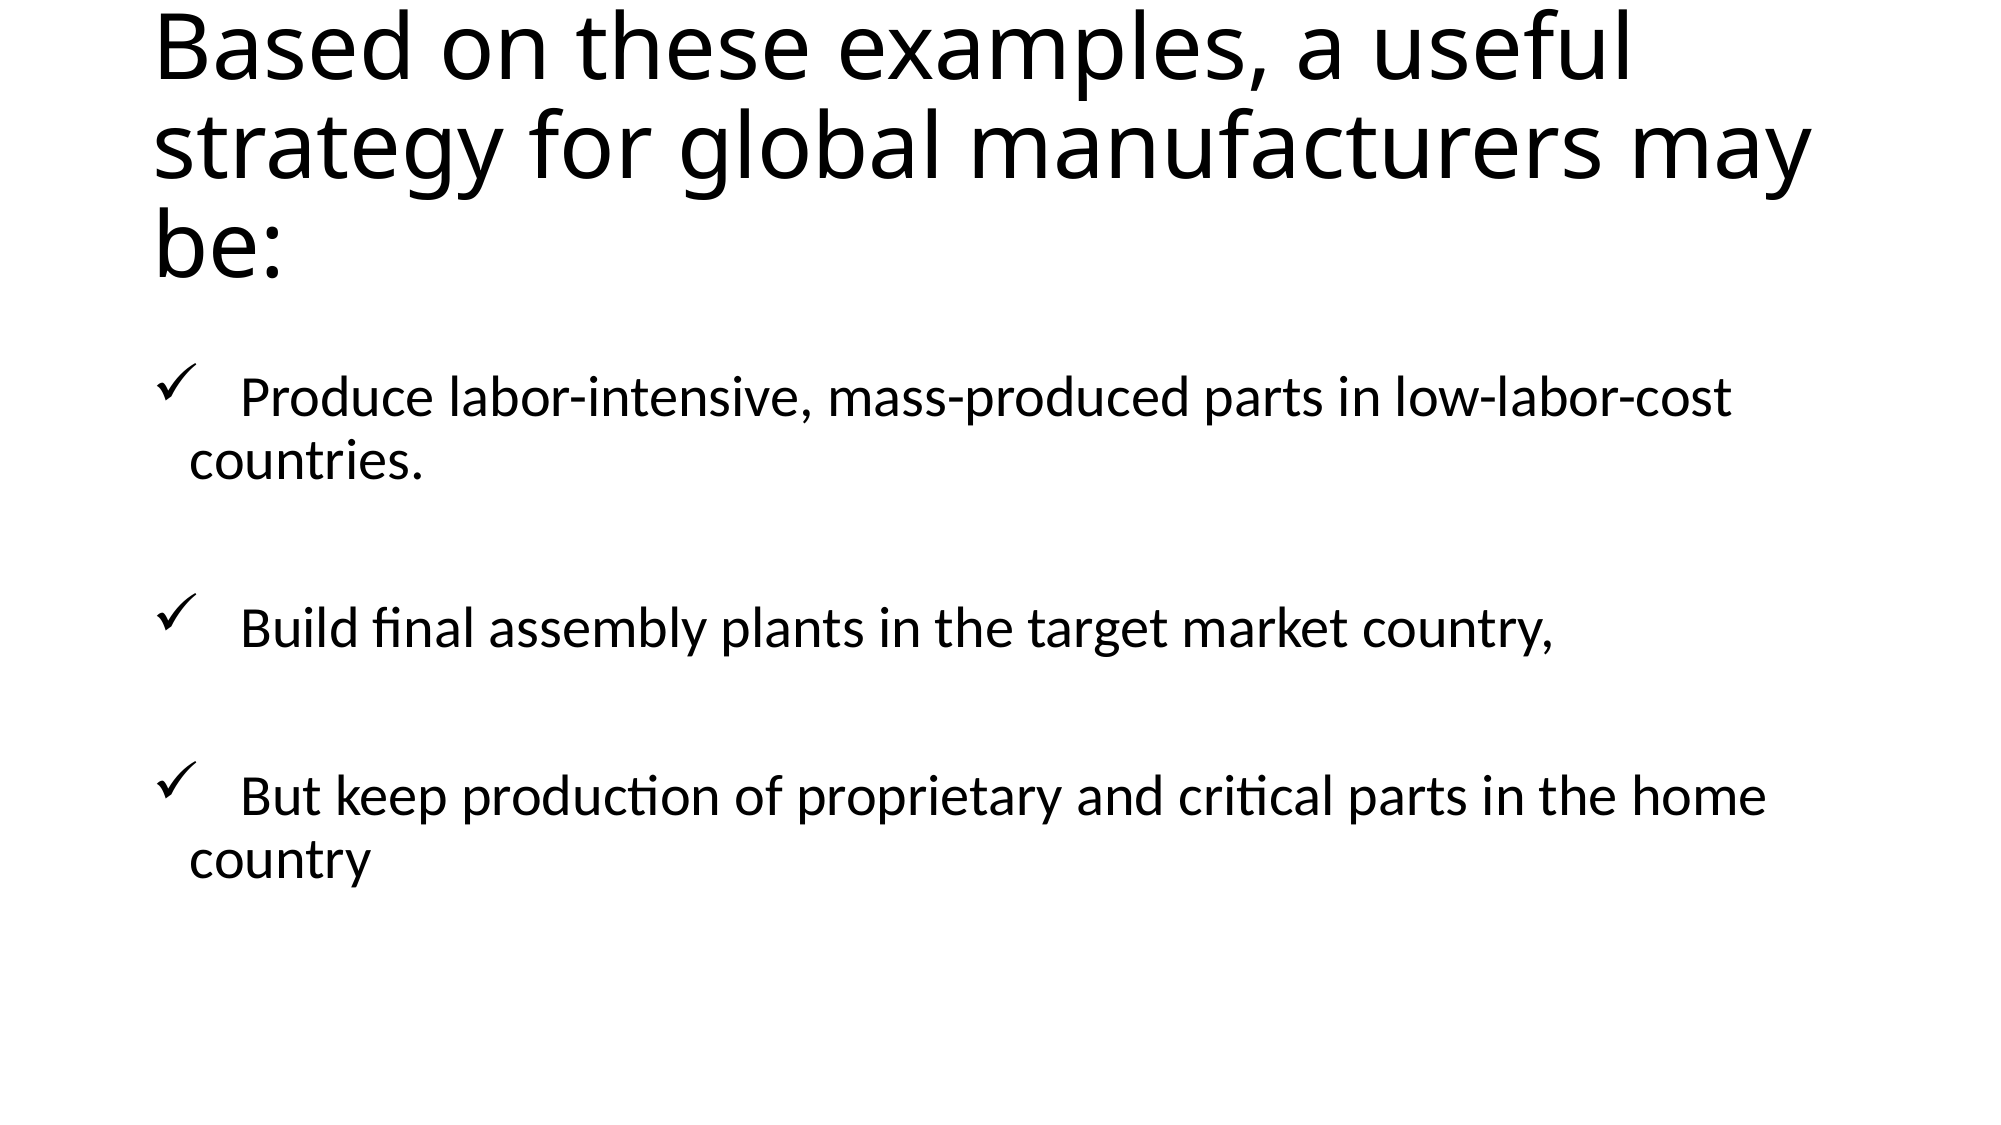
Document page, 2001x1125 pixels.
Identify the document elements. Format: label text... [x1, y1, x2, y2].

list Produce labor-intensive, mass-produced parts in low-labor-cost countries. Build final assembly plants in the target market country, But keep production of proprietary and critical parts in the home country [137, 359, 1863, 914]
title Based on these examples, a useful strategy for global manufacturers may be: [137, 39, 1863, 258]
